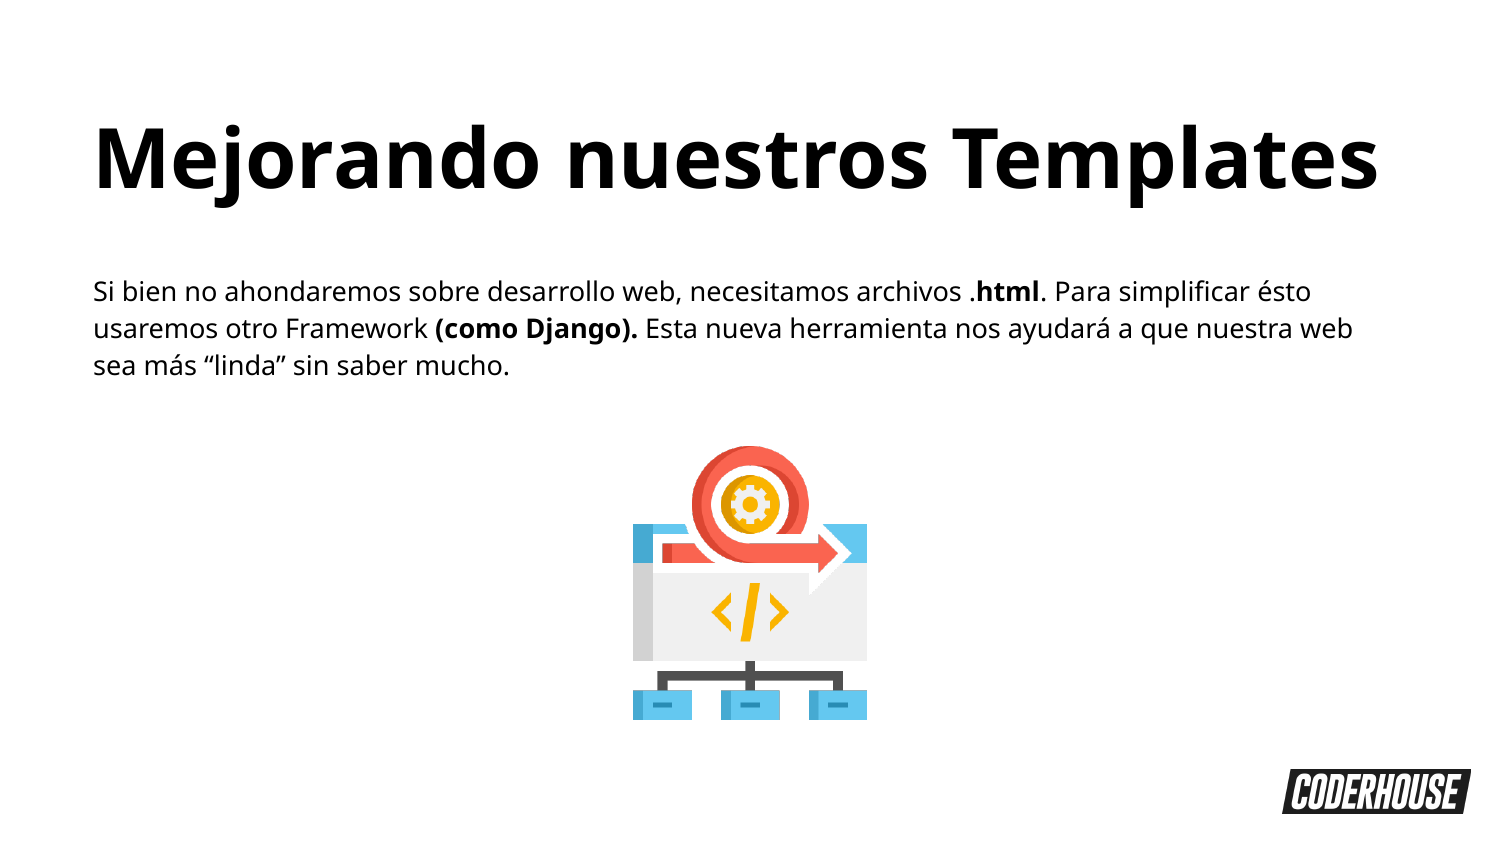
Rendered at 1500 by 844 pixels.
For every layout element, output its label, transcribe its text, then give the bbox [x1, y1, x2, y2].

text_box Si bien no ahondaremos sobre desarrollo web, necesitamos archivos .html. Para simplificar ésto usaremos otro Framework (como Django). Esta nueva herramienta nos ayudará a que nuestra web sea más “linda” sin saber mucho. [78, 254, 1405, 546]
picture [1281, 769, 1471, 814]
picture [593, 426, 906, 739]
text_box Mejorando nuestros Templates [77, 101, 1414, 222]
